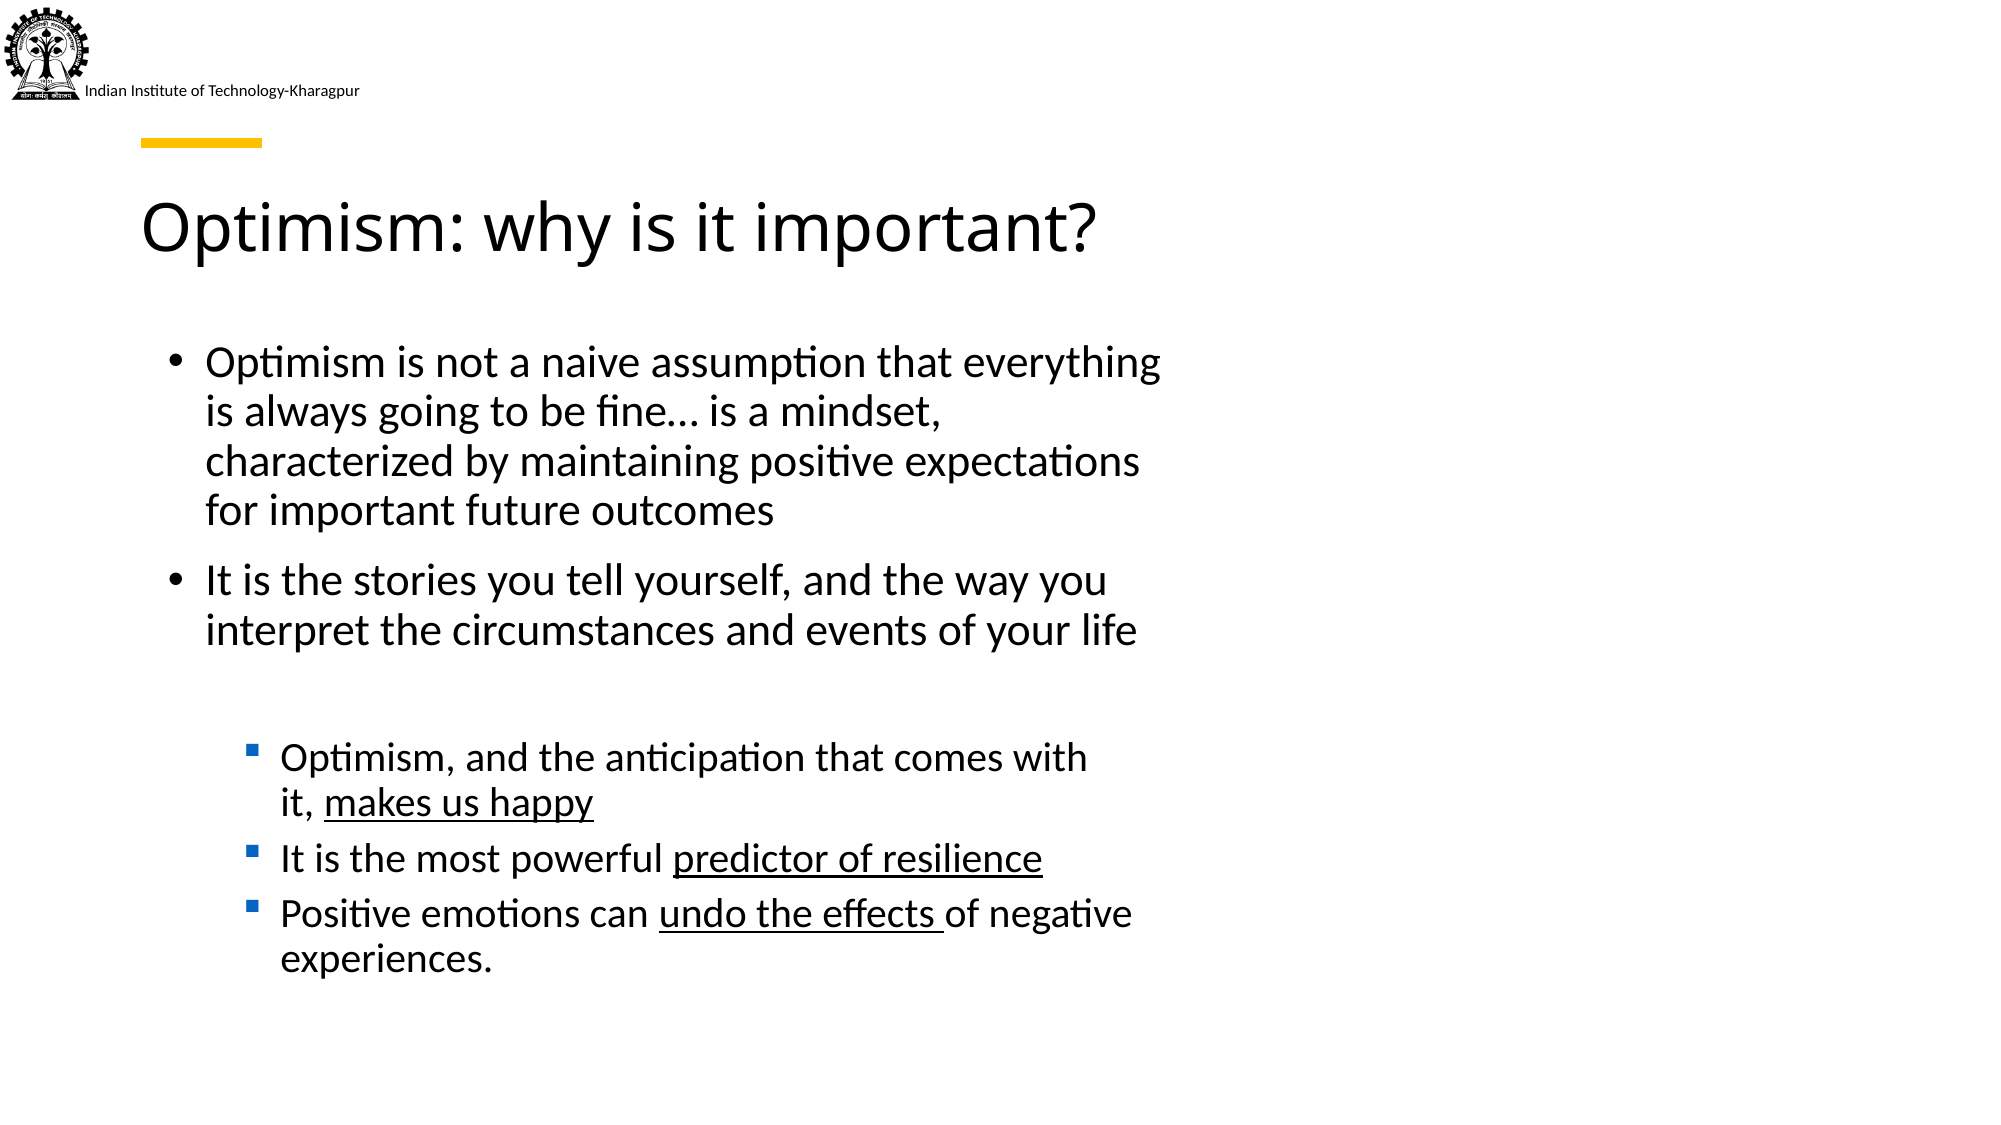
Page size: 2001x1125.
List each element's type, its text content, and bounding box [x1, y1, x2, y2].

picture [4, 7, 89, 100]
list Optimism is not a naive assumption that everything is always going to be fine… is a mindset, characterized by maintaining positive expectations for important future outcomes It is the stories you tell yourself, and the way you interpret the circumstances and events of your life Optimism, and the anticipation that comes with it, makes us happy It is the most powerful predictor of resilience Positive emotions can undo the effects of negative experiences. [153, 330, 1188, 1063]
text_box Indian Institute of Technology-Kharagpur [70, 72, 525, 108]
title Optimism: why is it important? [124, 186, 1219, 279]
